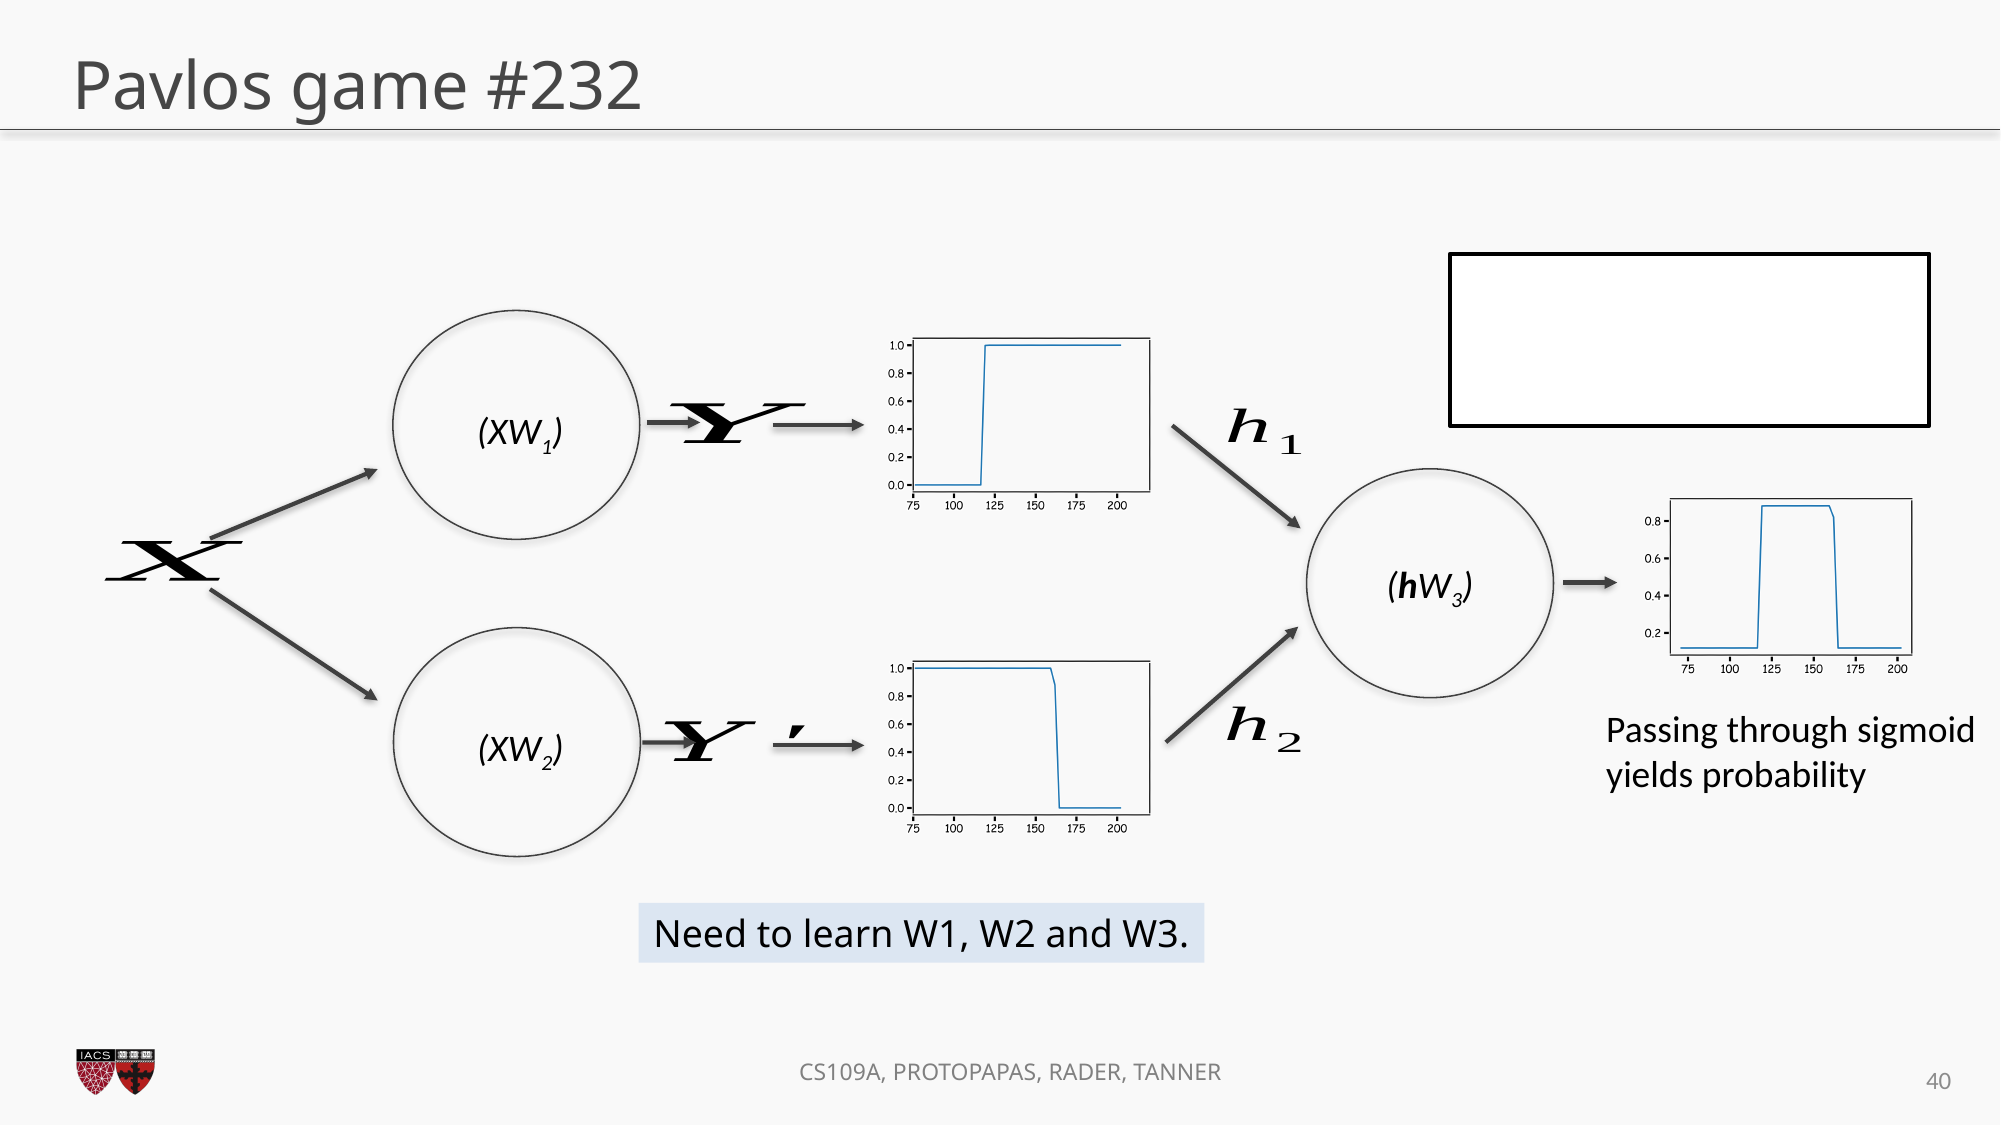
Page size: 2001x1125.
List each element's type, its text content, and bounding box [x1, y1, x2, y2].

text_box Need to learn W1, W2 and W3. [638, 902, 1205, 963]
slide_number 40 [1500, 1050, 1967, 1110]
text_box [95, 310, 819, 857]
picture [75, 1049, 155, 1095]
title Pavlos game #232 [57, 35, 1943, 162]
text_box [1165, 399, 1444, 759]
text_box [821, 310, 1198, 860]
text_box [1449, 253, 2000, 804]
